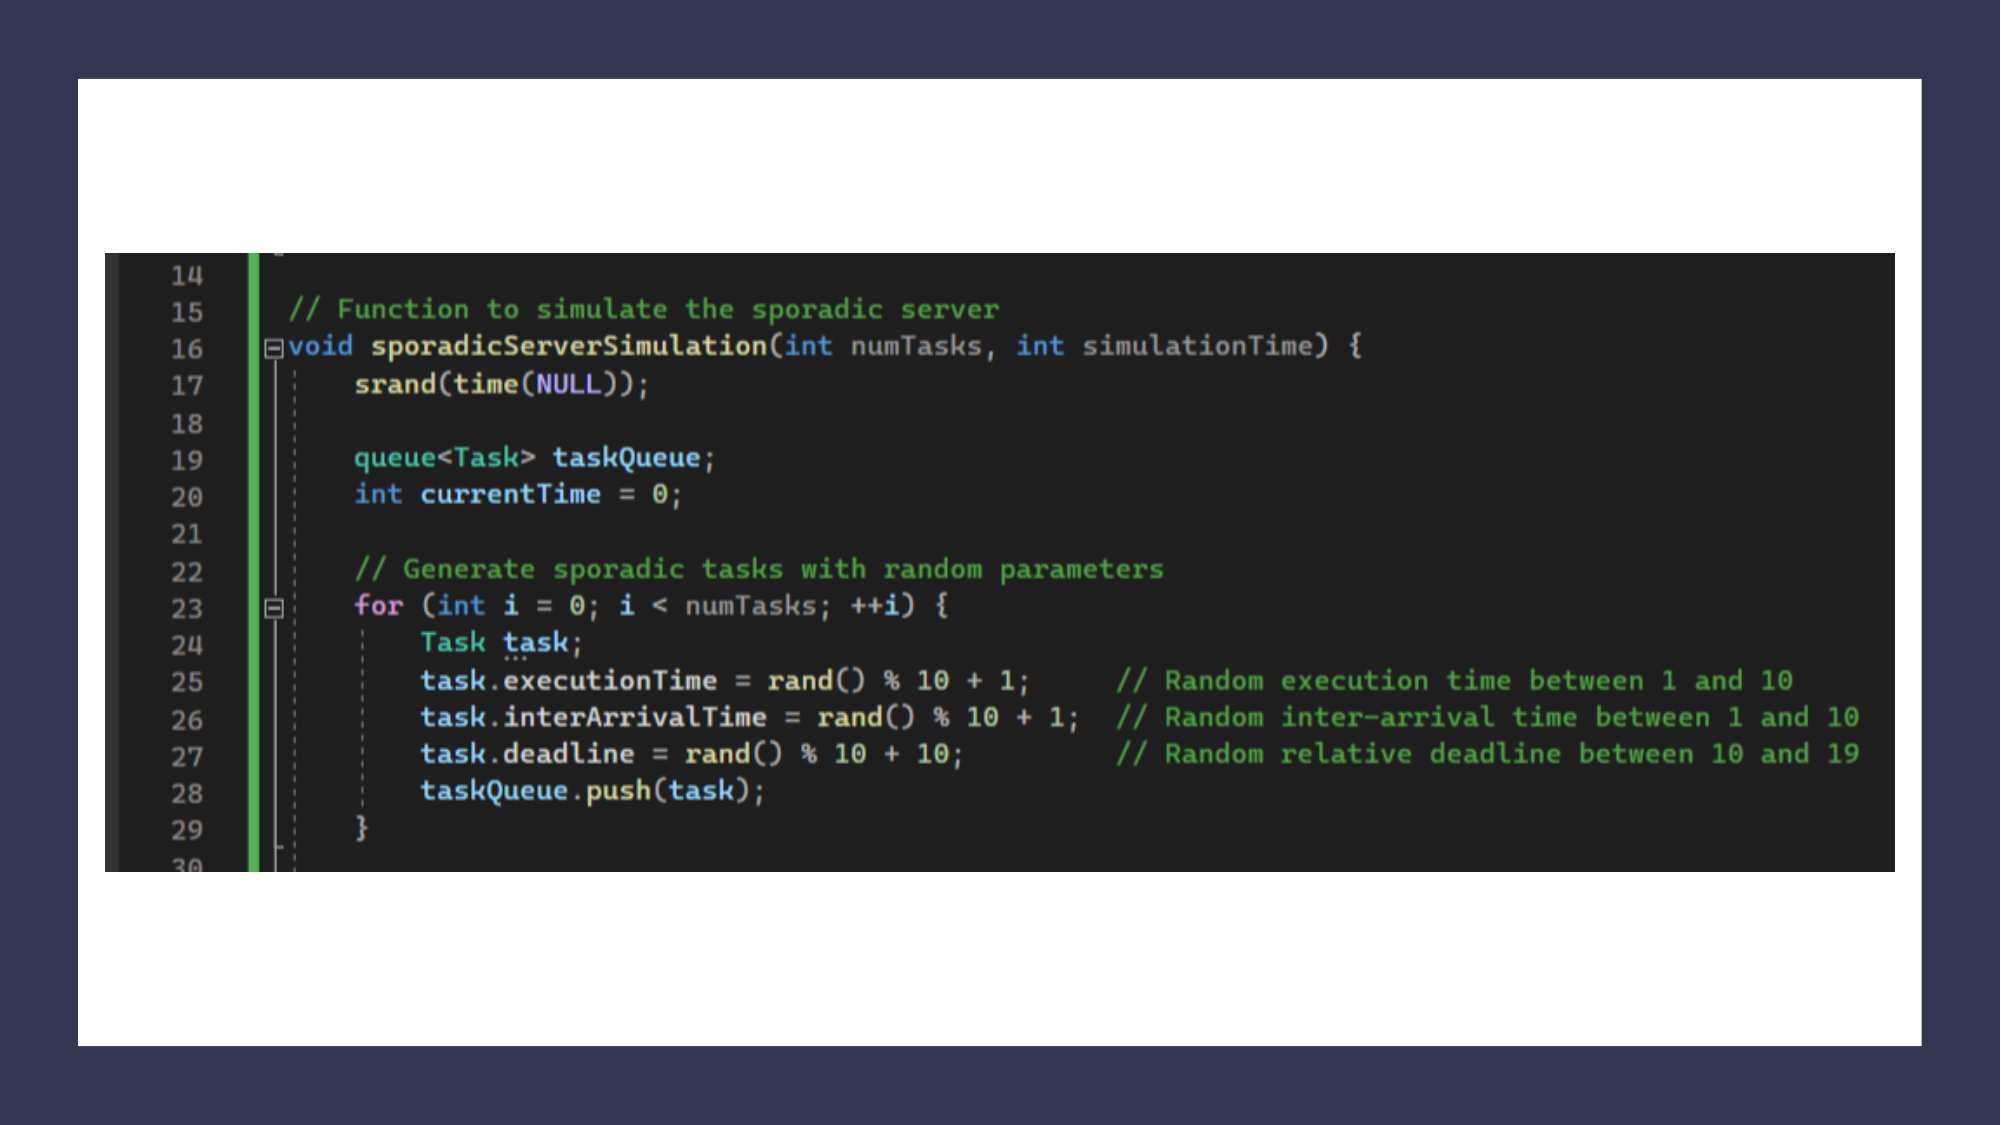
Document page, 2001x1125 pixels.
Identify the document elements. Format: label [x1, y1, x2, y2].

list [105, 253, 1895, 872]
text_box [0, 0, 2000, 1125]
text_box [77, 78, 1923, 1047]
